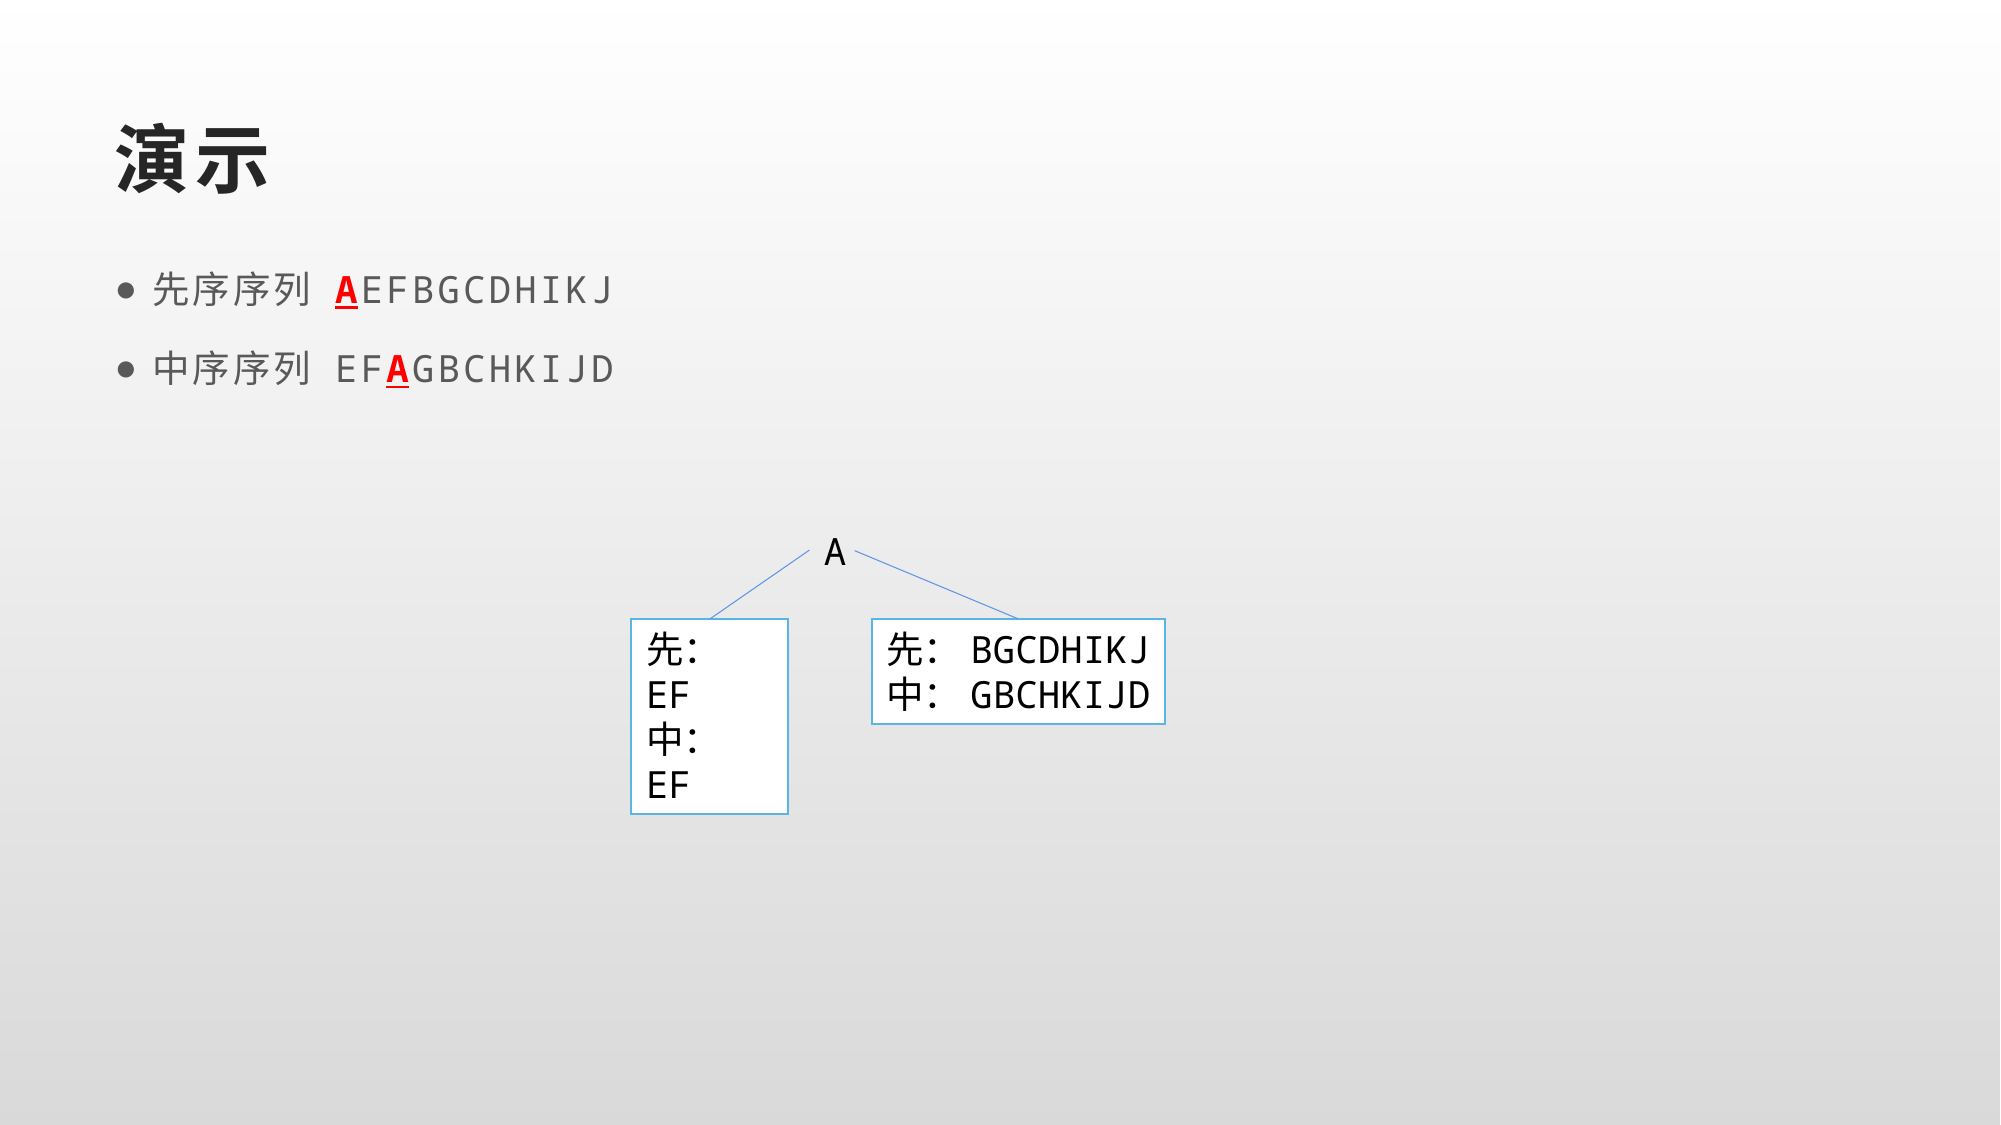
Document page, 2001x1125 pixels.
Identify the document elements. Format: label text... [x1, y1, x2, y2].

text_box 先：EF 中：EF [630, 618, 789, 815]
text_box A [809, 520, 980, 580]
text_box 先：BGCDHIKJ 中：GBCHKIJD [871, 618, 1166, 725]
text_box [709, 550, 810, 619]
list 先序序列 AEFBGCDHIKJ 中序序列 EFAGBCHKIJD [99, 244, 1900, 1026]
title 演示 [99, 99, 1900, 216]
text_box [854, 550, 1019, 619]
